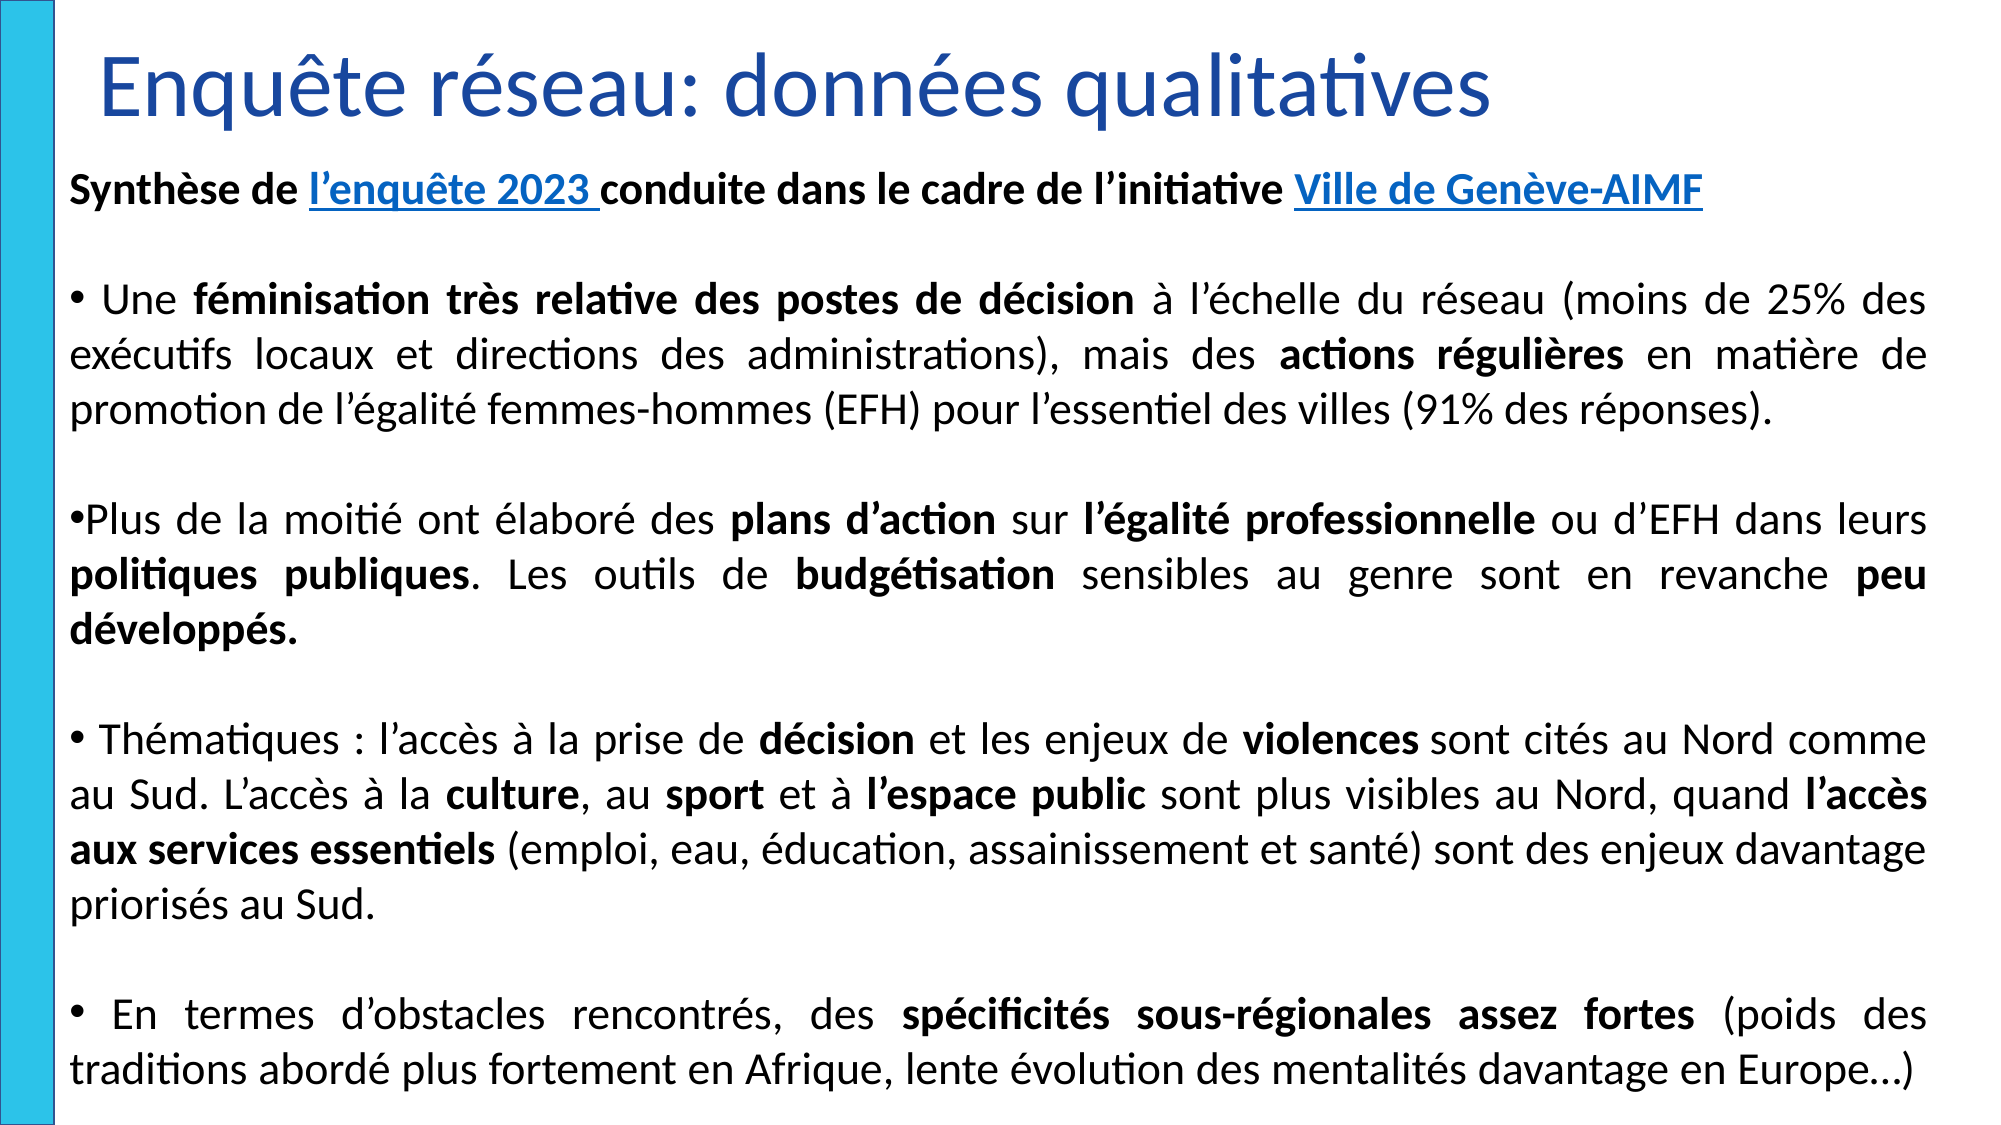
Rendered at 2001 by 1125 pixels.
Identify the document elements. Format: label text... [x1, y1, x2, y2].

text_box Synthèse de l’enquête 2023 conduite dans le cadre de l’initiative Ville de Genève-AIMF Une féminisation très relative des postes de décision à l’échelle du réseau (moins de 25% des exécutifs locaux et directions des administrations), mais des actions régulières en matière de promotion de l’égalité femmes-hommes (EFH) pour l’essentiel des villes (91% des réponses). Plus de la moitié ont élaboré des plans d’action sur l’égalité professionnelle ou d’EFH dans leurs politiques publiques. Les outils de budgétisation sensibles au genre sont en revanche peu développés. Thématiques : l’accès à la prise de décision et les enjeux de violences sont cités au Nord comme au Sud. L’accès à la culture, au sport et à l’espace public sont plus visibles au Nord, quand l’accès aux services essentiels (emploi, eau, éducation, assainissement et santé) sont des enjeux davantage priorisés au Sud. En termes d’obstacles rencontrés, des spécificités sous-régionales assez fortes (poids des traditions abordé plus fortement en Afrique, lente évolution des mentalités davantage en Europe…) [54, 151, 2000, 1101]
text_box [0, 0, 55, 1125]
text_box Enquête réseau: données qualitatives [83, 29, 1791, 151]
